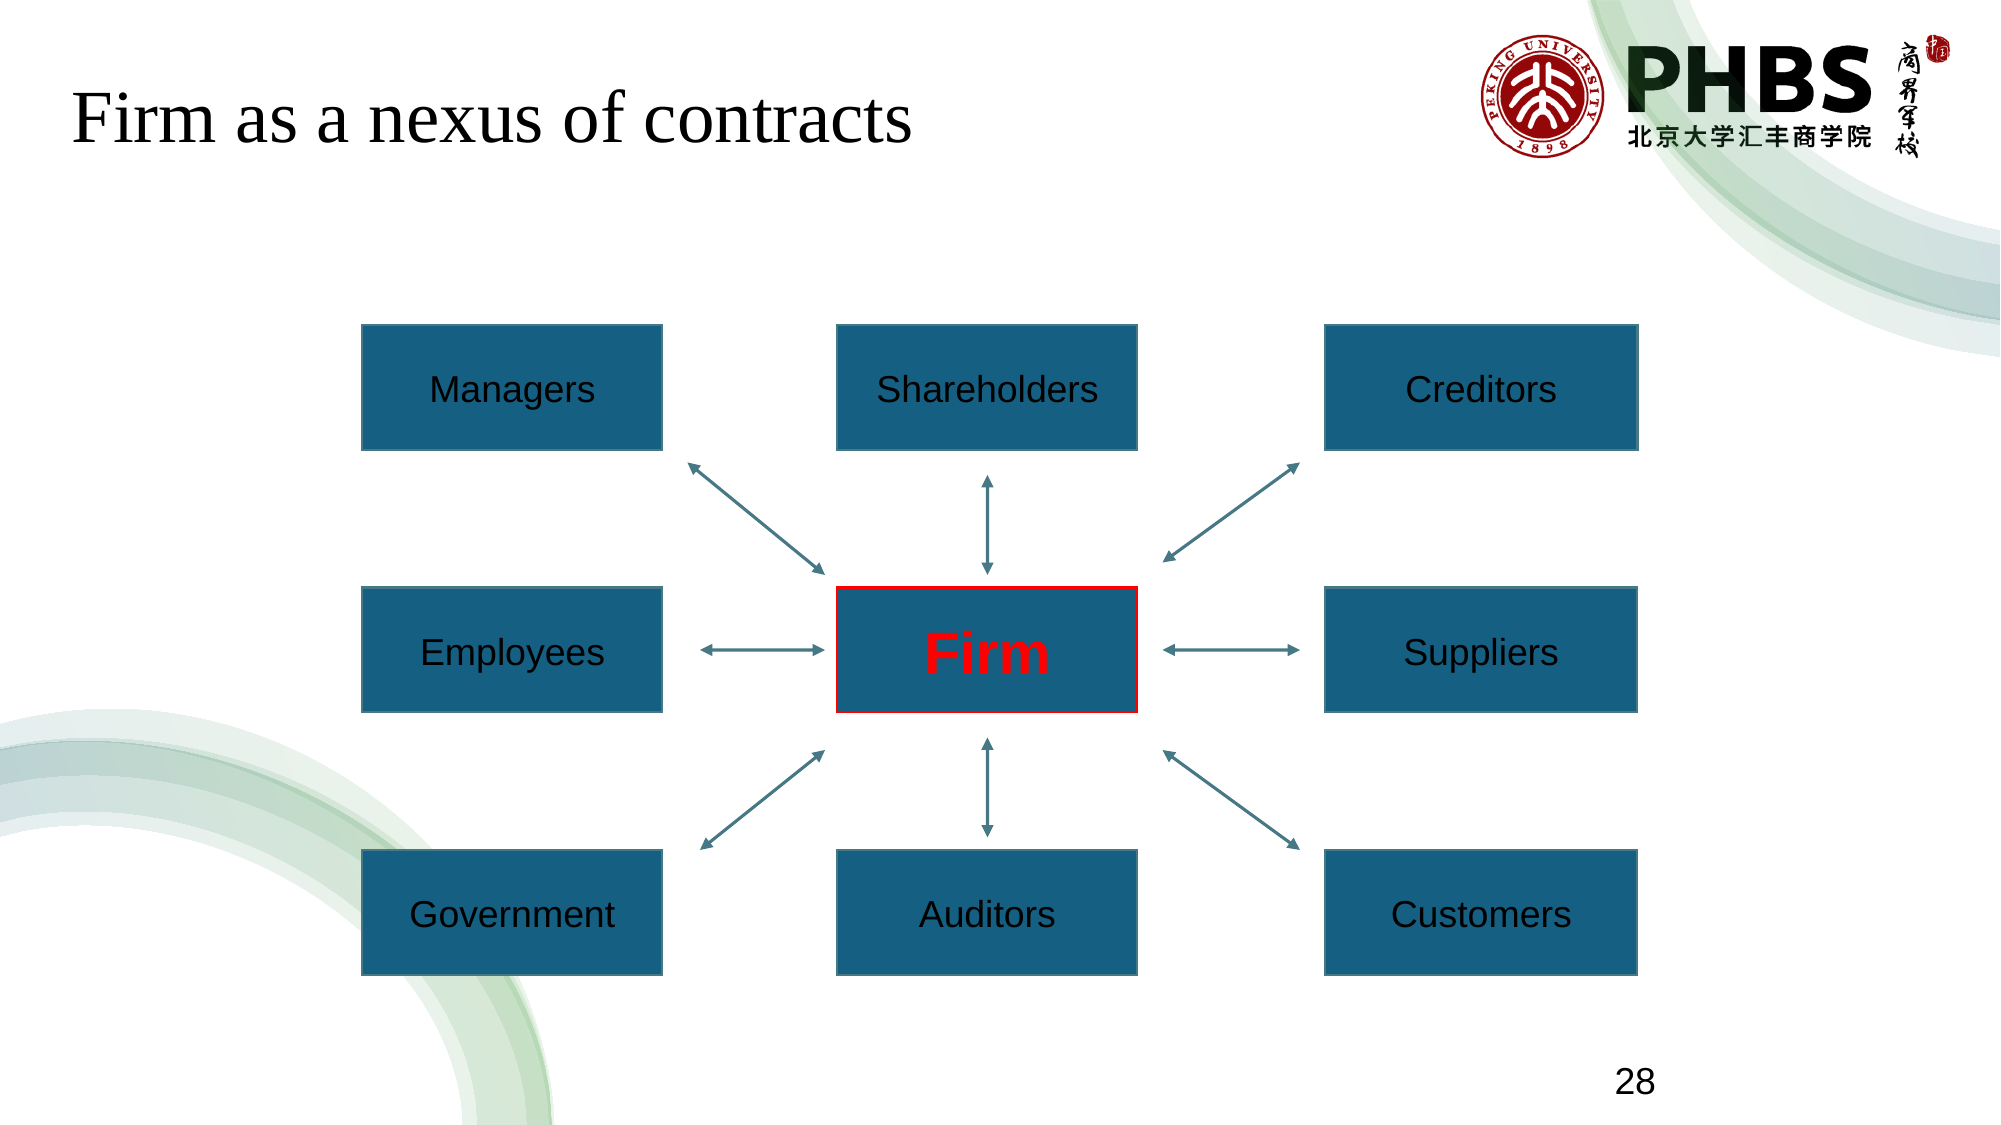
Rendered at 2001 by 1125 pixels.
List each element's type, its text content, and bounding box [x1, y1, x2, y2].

text_box [1162, 462, 1300, 563]
text_box [1162, 643, 1300, 657]
text_box [687, 462, 826, 575]
text_box [699, 643, 826, 657]
text_box Customers [1324, 849, 1638, 975]
text_box [981, 737, 994, 838]
text_box Managers [362, 324, 663, 450]
text_box [699, 750, 826, 850]
text_box Suppliers [1324, 587, 1638, 713]
title Firm as a nexus of contracts [56, 70, 1407, 149]
text_box Government [362, 849, 663, 975]
text_box 28 [1599, 1050, 1675, 1125]
text_box Firm [837, 587, 1138, 713]
text_box Employees [362, 587, 663, 713]
picture [1625, 0, 2000, 185]
text_box [981, 474, 994, 575]
picture [1458, 0, 1709, 185]
text_box [1162, 750, 1300, 850]
text_box Auditors [837, 849, 1138, 975]
text_box Creditors [1324, 324, 1638, 451]
text_box Shareholders [837, 324, 1138, 450]
